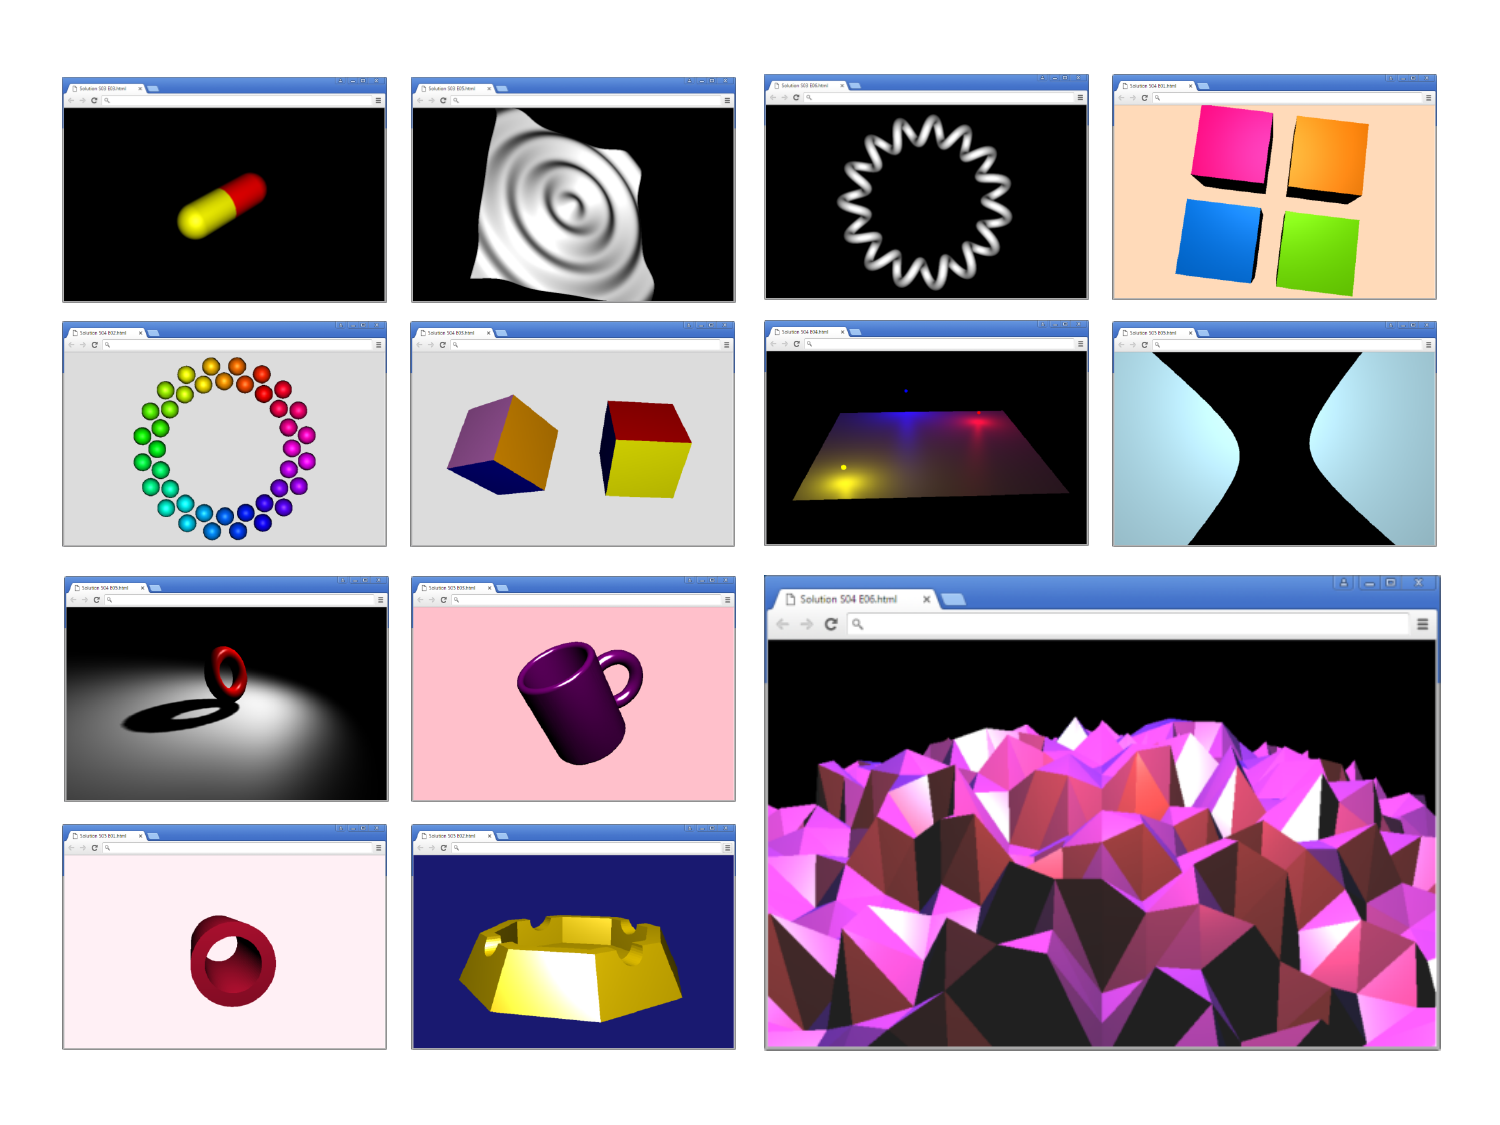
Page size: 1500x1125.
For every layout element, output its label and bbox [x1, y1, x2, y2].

picture [411, 76, 736, 303]
picture [62, 824, 387, 1051]
picture [763, 575, 1441, 1051]
picture [62, 320, 387, 547]
picture [64, 576, 390, 802]
picture [1112, 74, 1437, 301]
picture [764, 74, 1089, 301]
picture [411, 824, 736, 1051]
picture [411, 576, 736, 802]
picture [410, 320, 736, 547]
picture [764, 320, 1089, 546]
picture [62, 76, 387, 303]
picture [1112, 320, 1437, 547]
